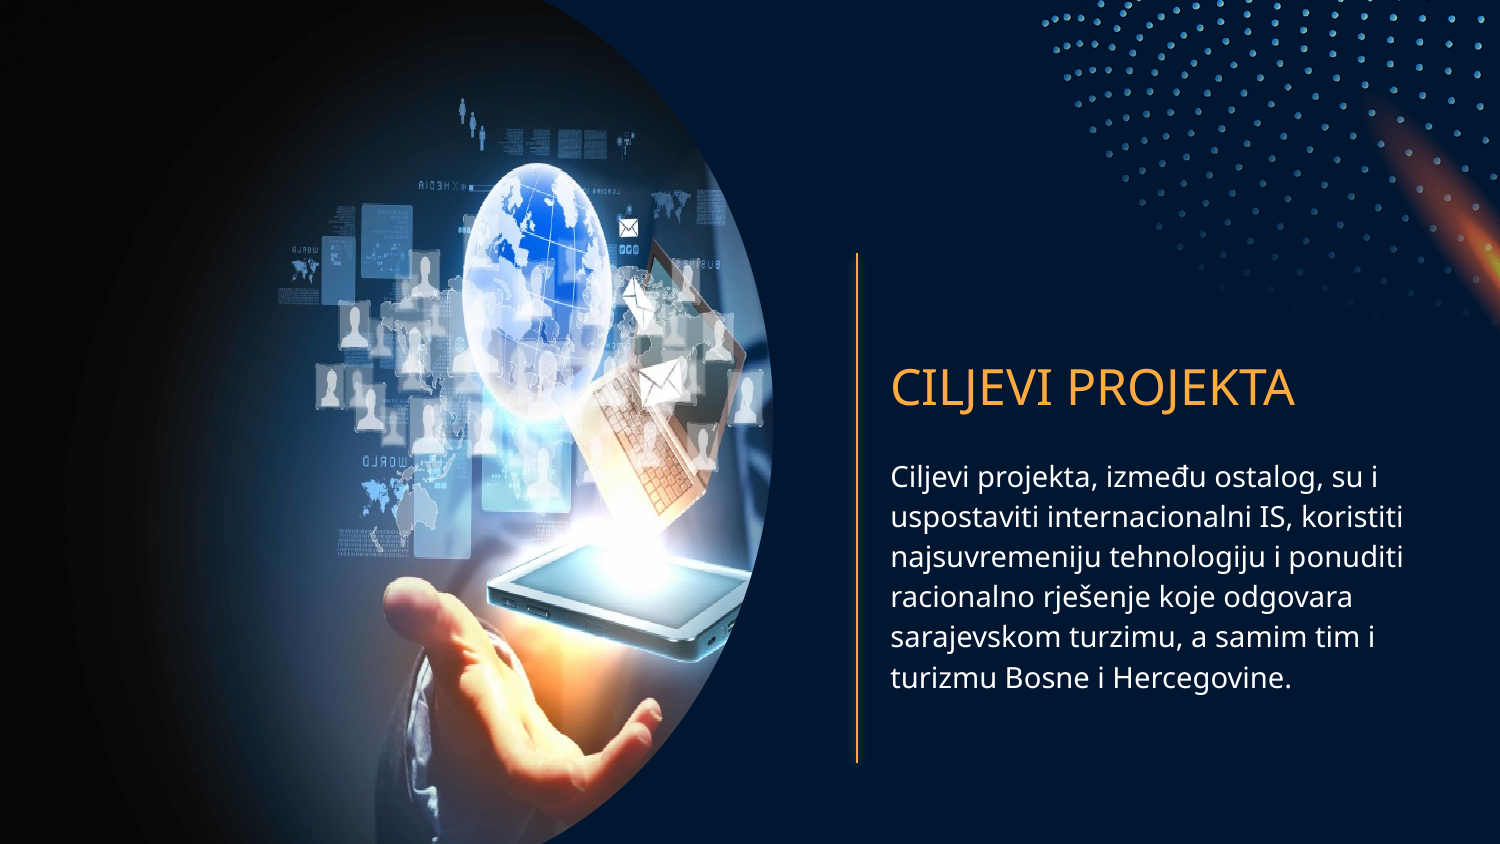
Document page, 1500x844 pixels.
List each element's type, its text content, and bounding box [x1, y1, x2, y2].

title CILJEVI PROJEKTA [875, 225, 1341, 431]
picture [0, 0, 1500, 844]
list Ciljevi projekta, između ostalog, su i uspostaviti internacionalni IS, koristiti najsuvremeniju tehnologiju i ponuditi racionalno rješenje koje odgovara sarajevskom turzimu, a samim tim i turizmu Bosne i Hercegovine. [875, 438, 1453, 732]
